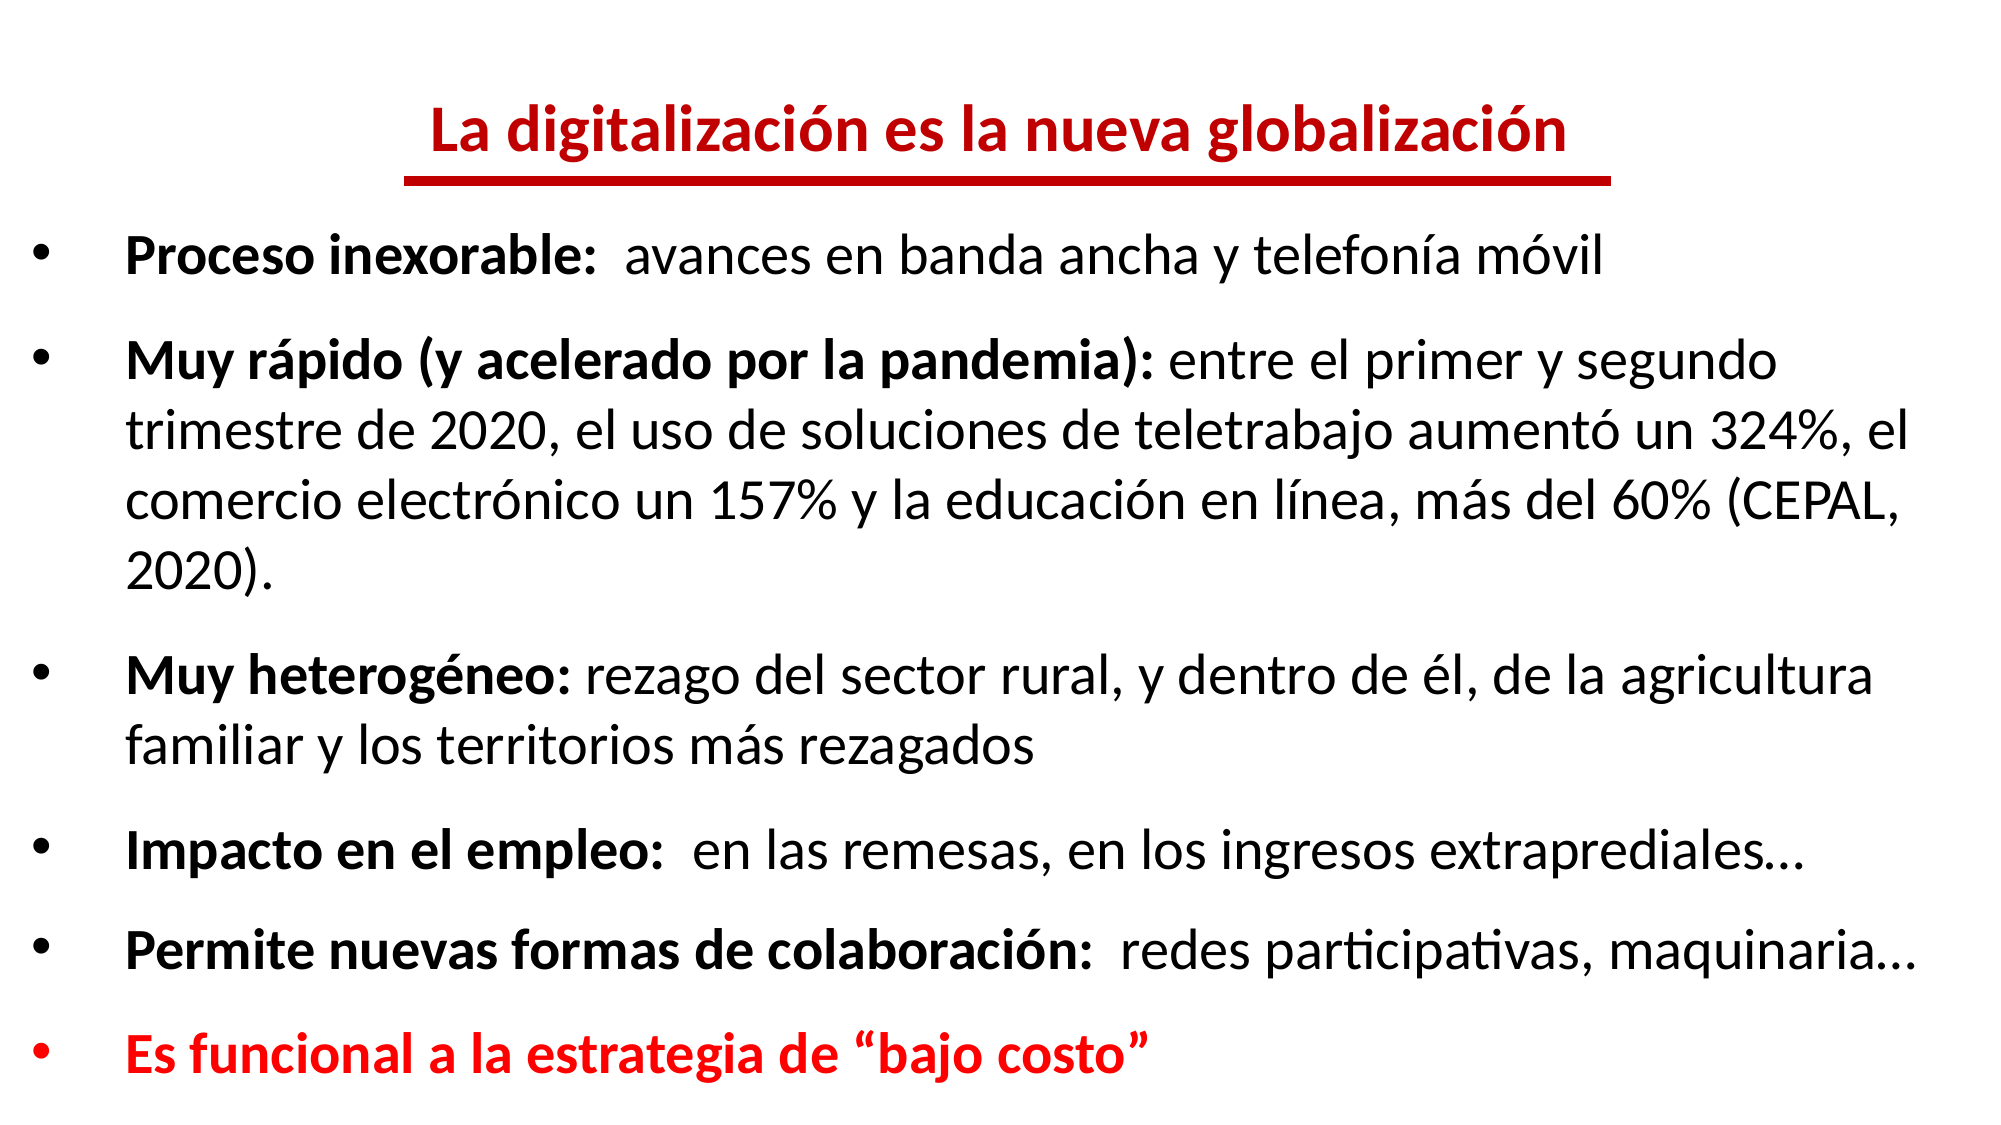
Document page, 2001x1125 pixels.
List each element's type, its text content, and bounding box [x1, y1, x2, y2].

text_box Proceso inexorable: avances en banda ancha y telefonía móvil Muy rápido (y acelerado por la pandemia): entre el primer y segundo trimestre de 2020, el uso de soluciones de teletrabajo aumentó un 324%, el comercio electrónico un 157% y la educación en línea, más del 60% (CEPAL, 2020). Muy heterogéneo: rezago del sector rural, y dentro de él, de la agricultura familiar y los territorios más rezagados Impacto en el empleo: en las remesas, en los ingresos extraprediales… Permite nuevas formas de colaboración: redes participativas, maquinaria… Es funcional a la estrategia de “bajo costo” [16, 208, 2000, 1093]
text_box La digitalización es la nueva globalización [415, 77, 1585, 173]
